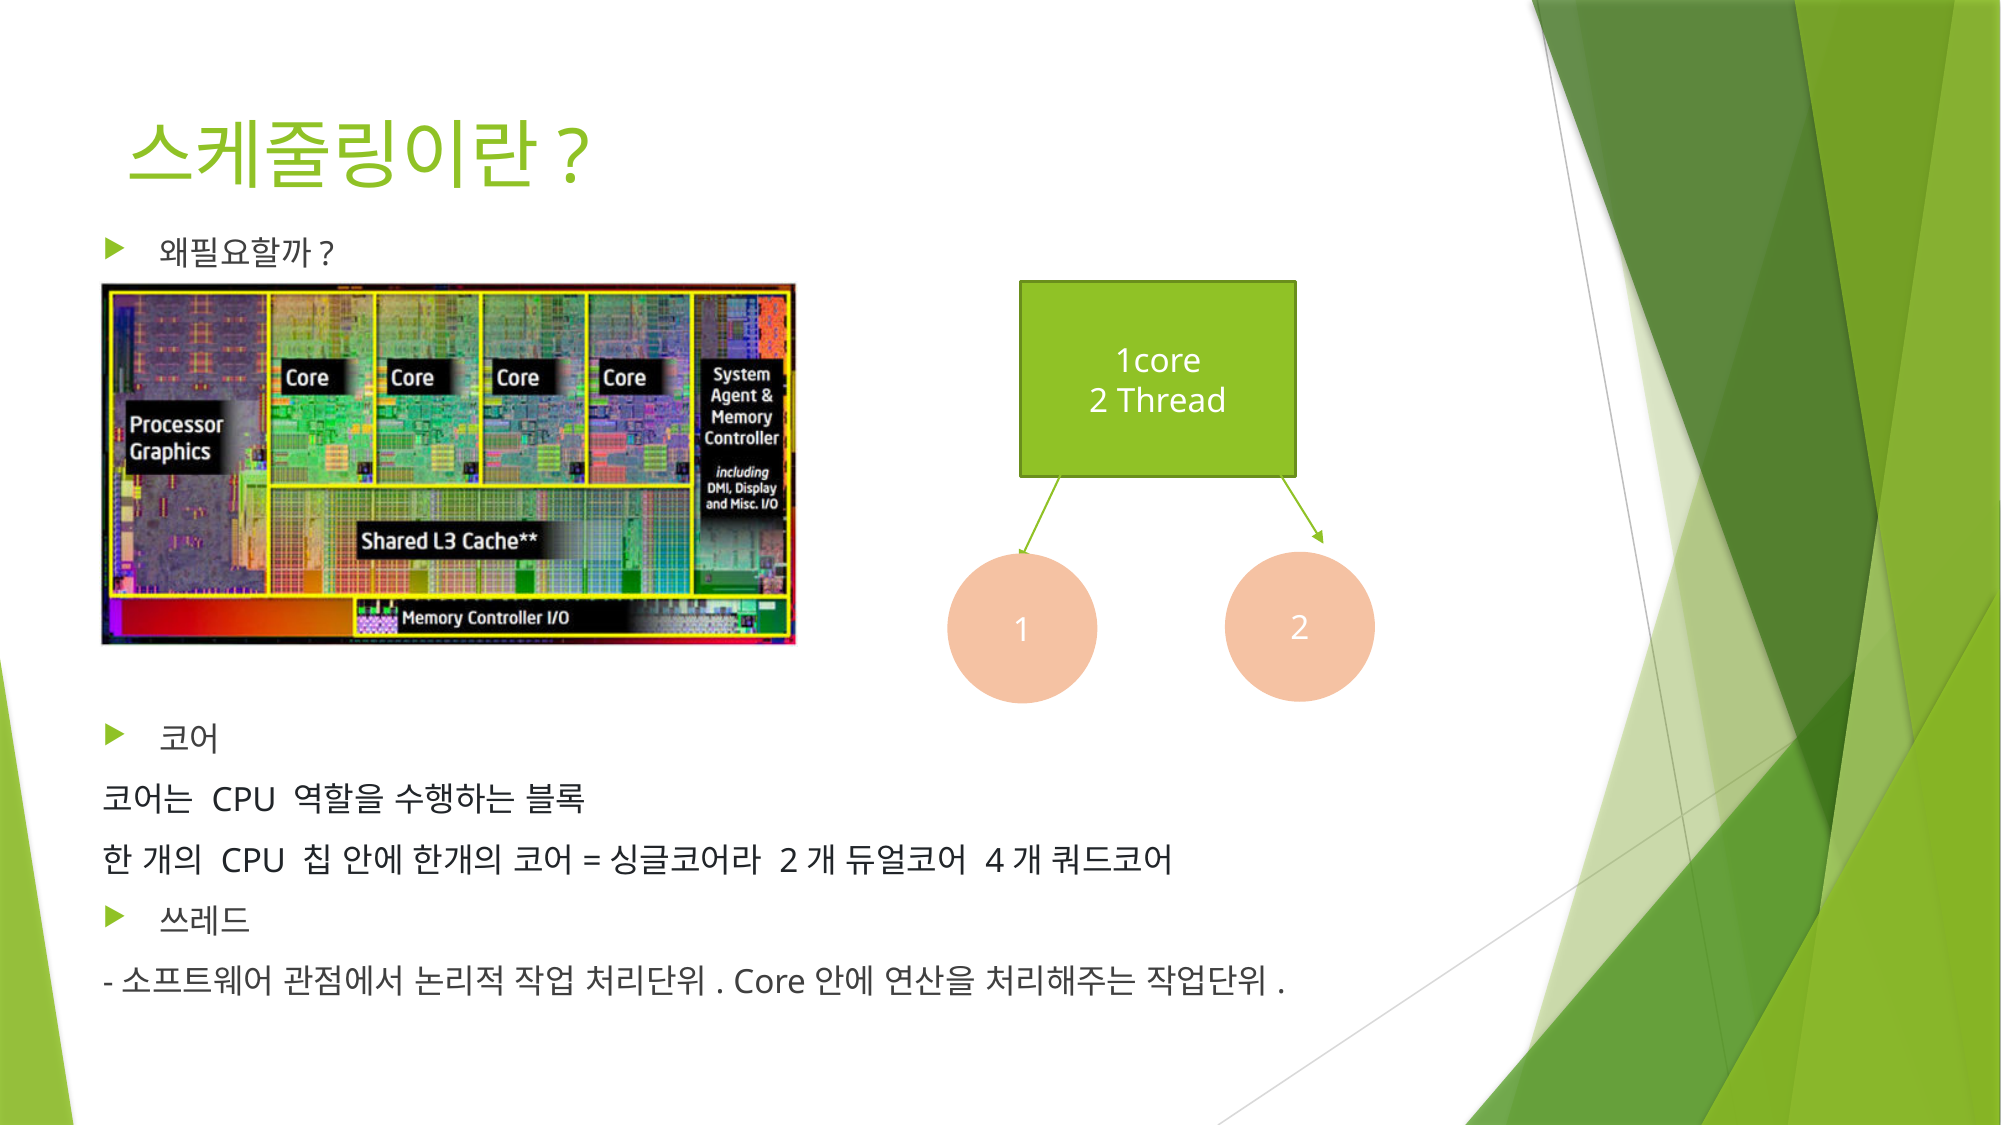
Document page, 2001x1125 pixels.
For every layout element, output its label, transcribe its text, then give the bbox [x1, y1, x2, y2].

title 스케줄링이란? [111, 99, 1522, 217]
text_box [1264, 449, 1324, 545]
text_box 1core 2 Thread [1019, 280, 1297, 478]
text_box 왜필요할까? 코어 코어는 CPU 역할을 수행하는 블록 한 개의 CPU 칩 안에 한개의 코어=싱글코어라 2개 듀얼코어 4개 쿼드코어 쓰레드 -소프트웨어 관점에서 논리적 작업 처리단위. Core안에 연산을 처리해주는 작업단위. [87, 224, 1558, 1081]
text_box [1018, 459, 1069, 563]
picture [98, 280, 798, 647]
text_box 1 [945, 552, 1099, 705]
text_box 2 [1223, 553, 1377, 704]
